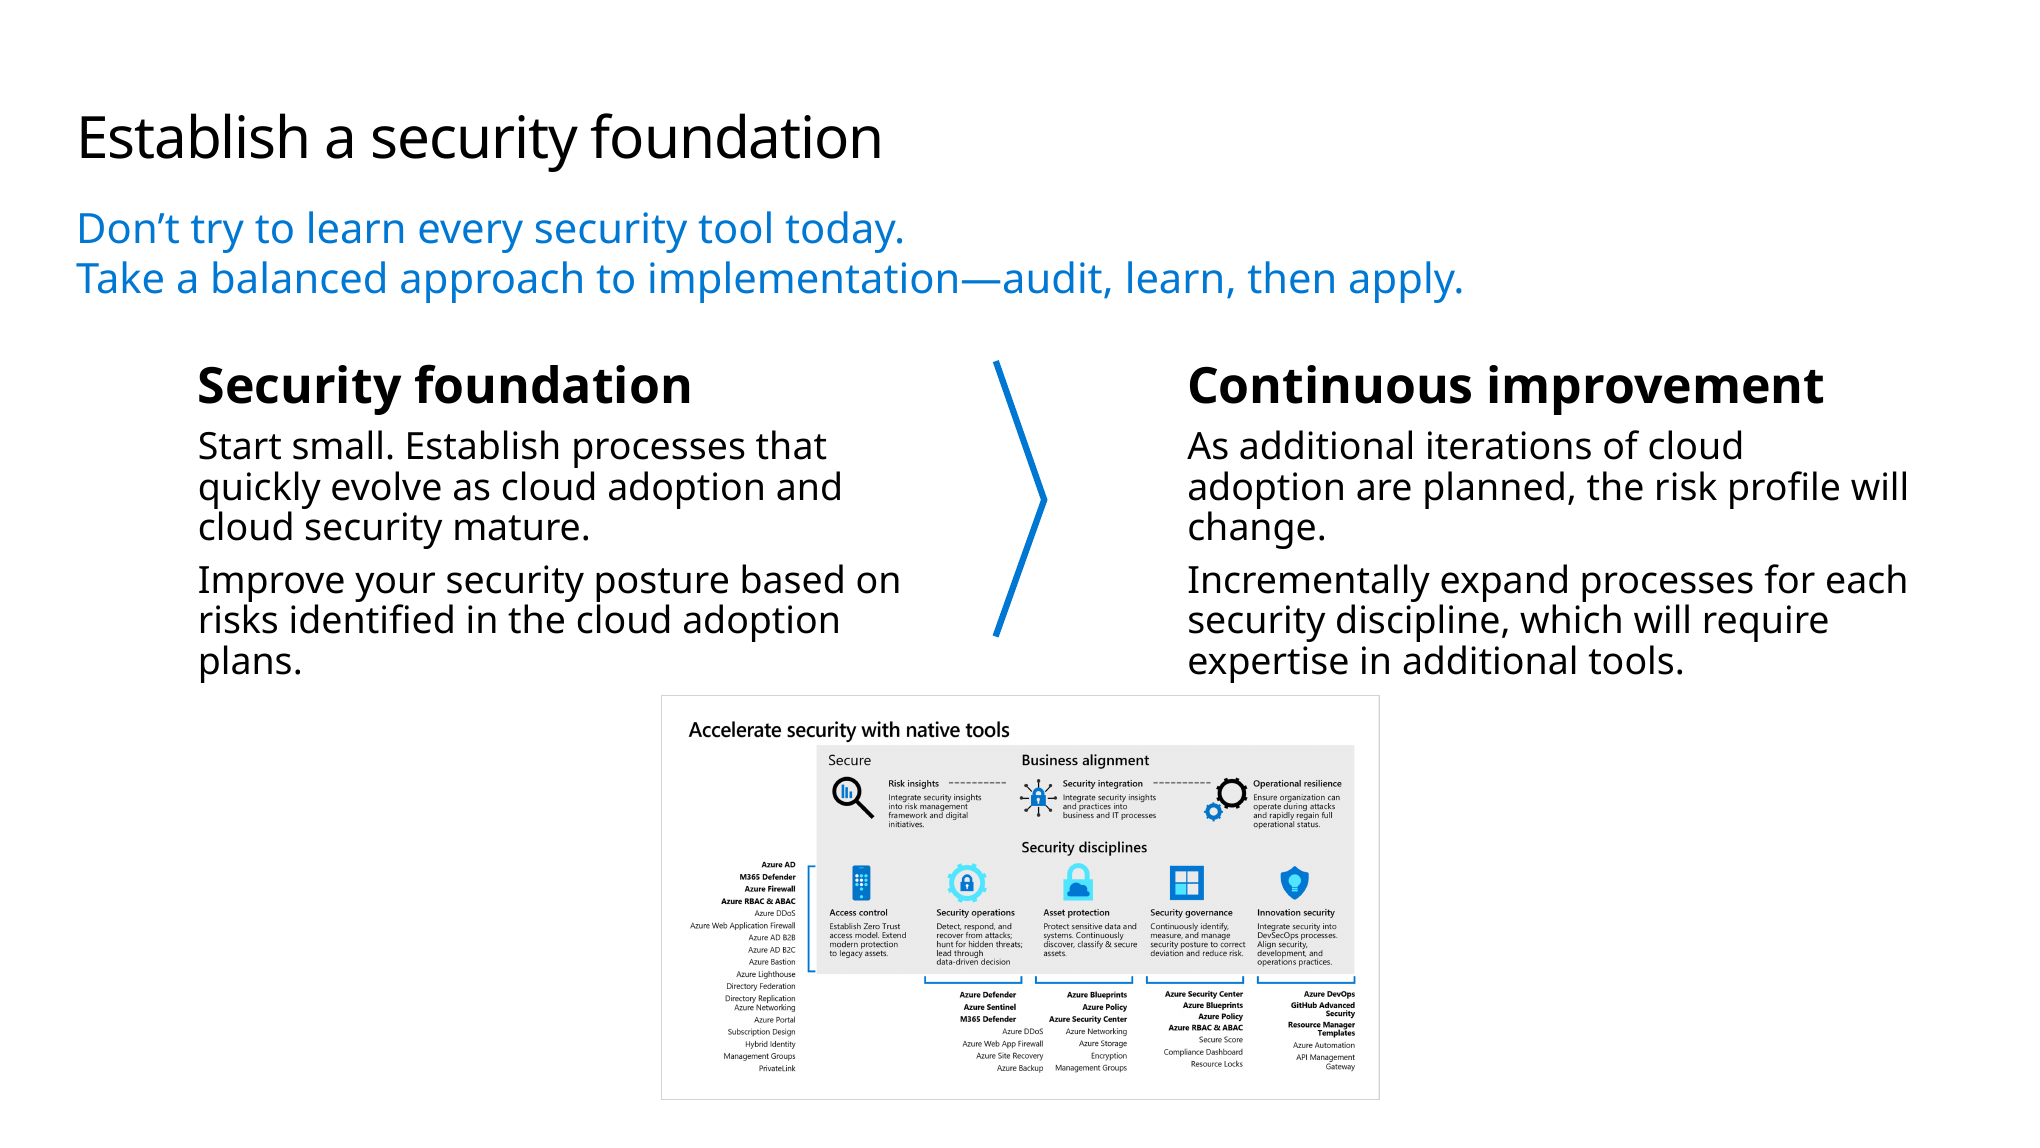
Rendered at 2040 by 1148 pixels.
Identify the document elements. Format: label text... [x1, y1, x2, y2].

text_box Continuous improvement As additional iterations of cloud adoption are planned, the risk profile will change. Incrementally expand processes for each security discipline, which will require expertise in additional tools. [1187, 360, 1914, 683]
list Don’t try to learn every security tool today. Take a balanced approach to implementation—audit, learn, then apply. [76, 201, 1647, 303]
title Establish a security foundation [76, 103, 1968, 172]
picture [662, 696, 1379, 1099]
text_box [0, 321, 963, 670]
text_box [994, 360, 1046, 637]
text_box Security foundation Start small. Establish processes that quickly evolve as cloud adoption and cloud security mature. Improve your security posture based on risks identified in the cloud adoption plans. [197, 360, 925, 683]
